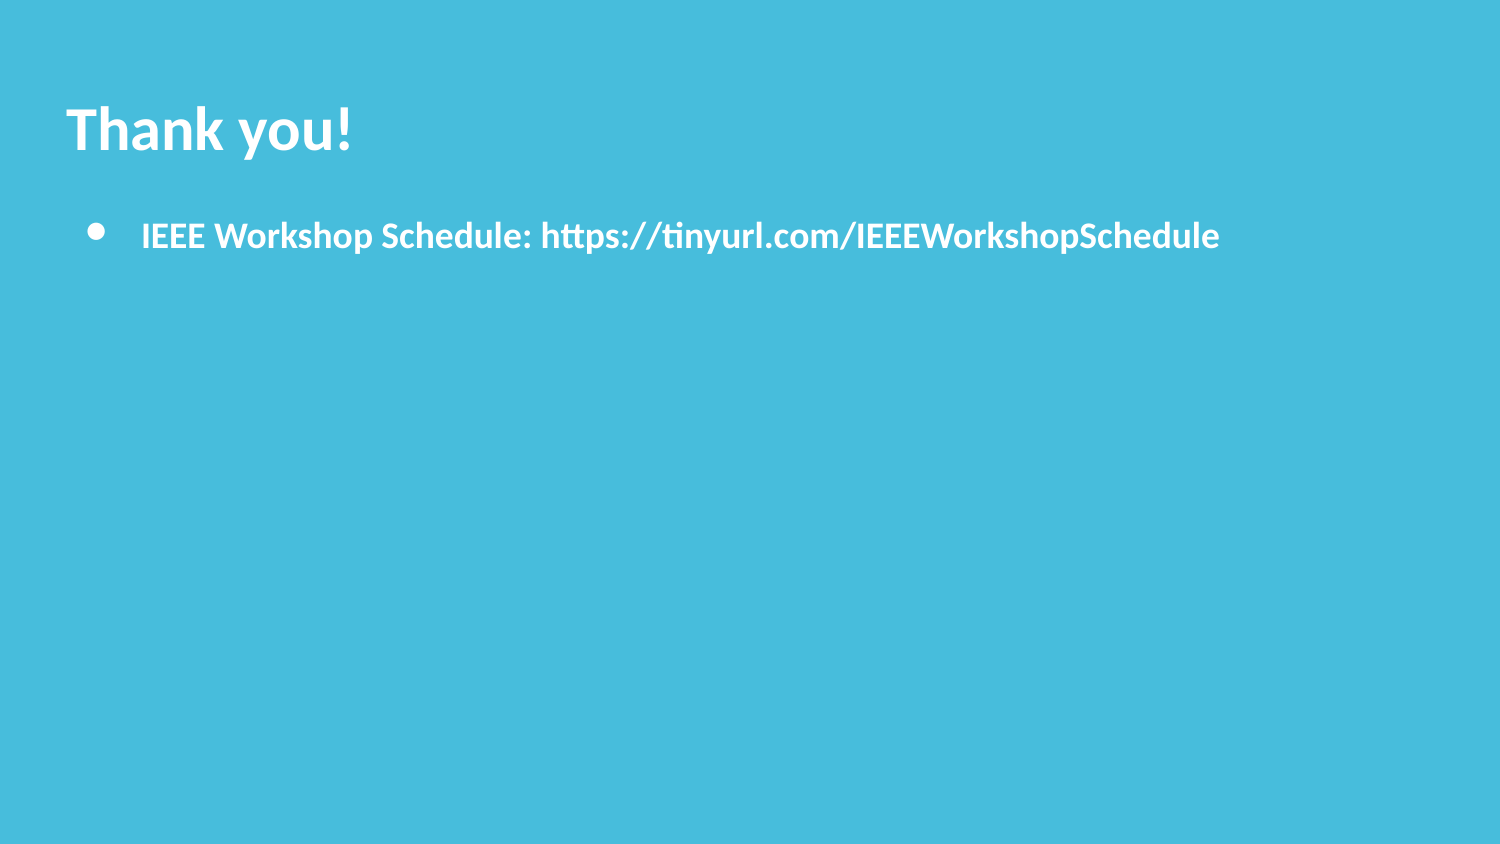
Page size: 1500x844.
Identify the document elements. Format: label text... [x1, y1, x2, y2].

title Thank you! [51, 72, 1449, 167]
list IEEE Workshop Schedule: https://tinyurl.com/IEEEWorkshopSchedule [51, 189, 1449, 750]
